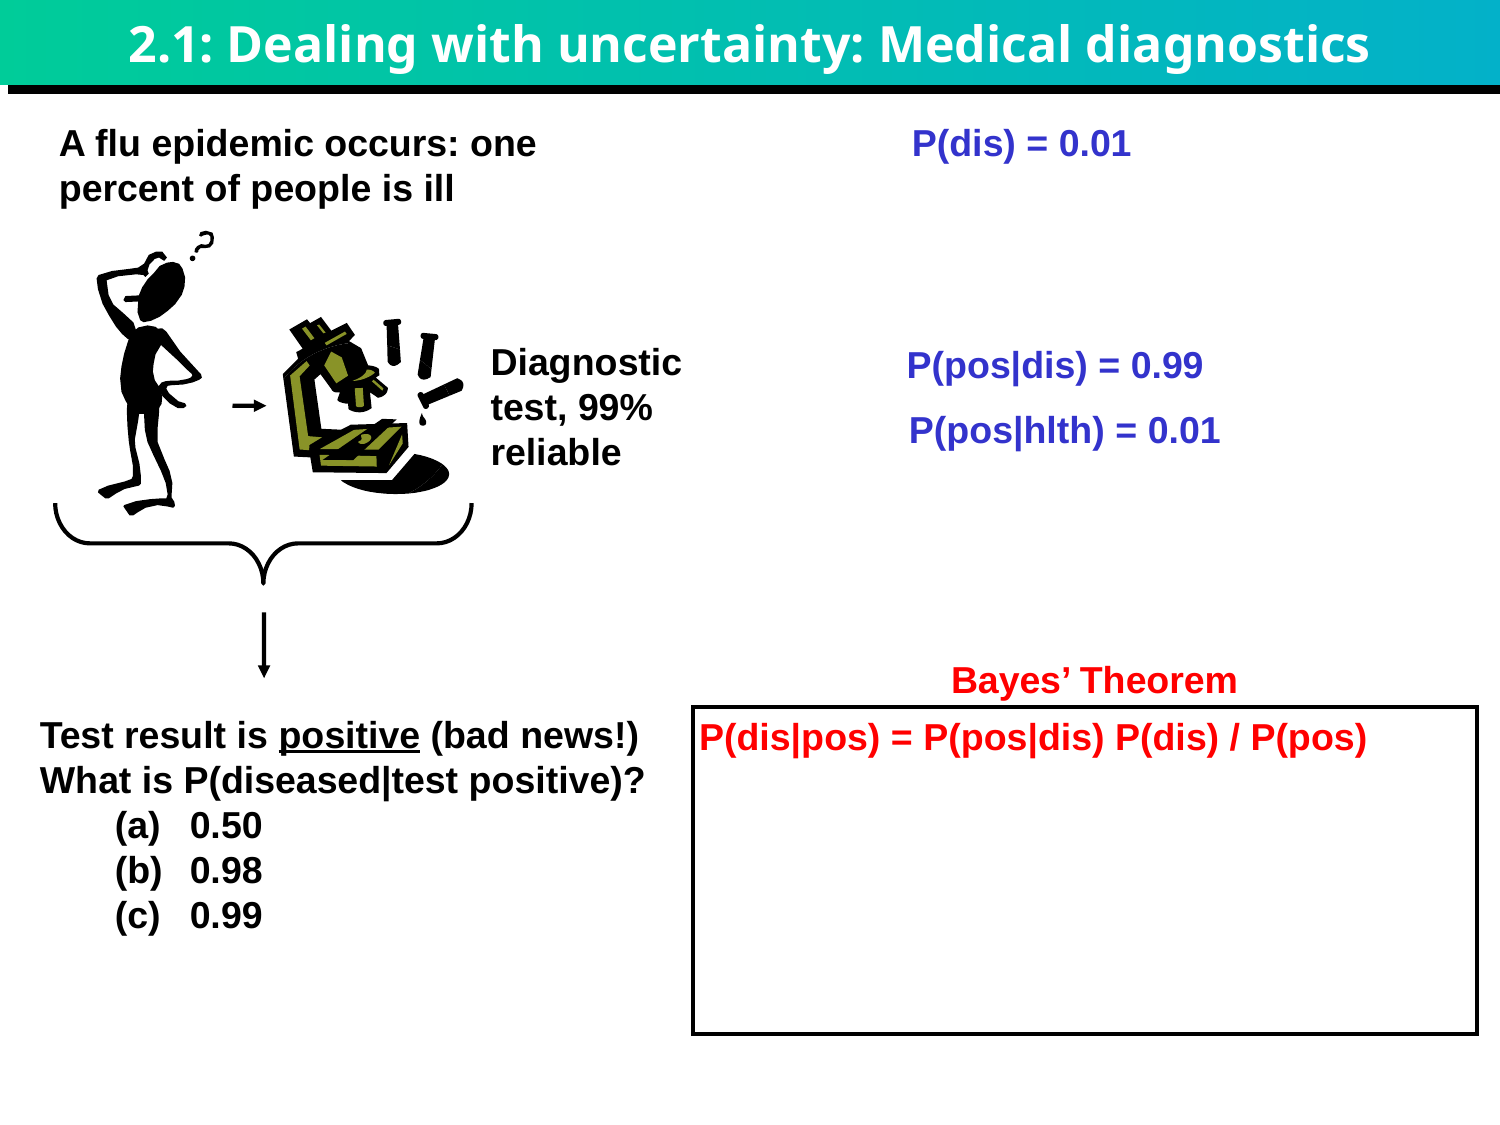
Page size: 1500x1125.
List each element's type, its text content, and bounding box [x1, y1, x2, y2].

title 2.1: Dealing with uncertainty: Medical diagnostics [0, 0, 1500, 86]
picture [282, 316, 464, 495]
text_box [257, 612, 271, 679]
text_box P(dis) = 0.01 [897, 111, 1393, 171]
text_box Diagnostic test, 99% reliable [490, 337, 723, 473]
text_box A flu epidemic occurs: one percent of people is ill [44, 111, 603, 217]
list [96, 230, 215, 516]
text_box [55, 503, 472, 584]
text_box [891, 333, 1469, 459]
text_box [692, 648, 1478, 1039]
text_box [232, 399, 267, 412]
text_box Test result is positive (bad news!) What is P(diseased|test positive)? 0.50 0.98 0.99 [39, 710, 684, 936]
